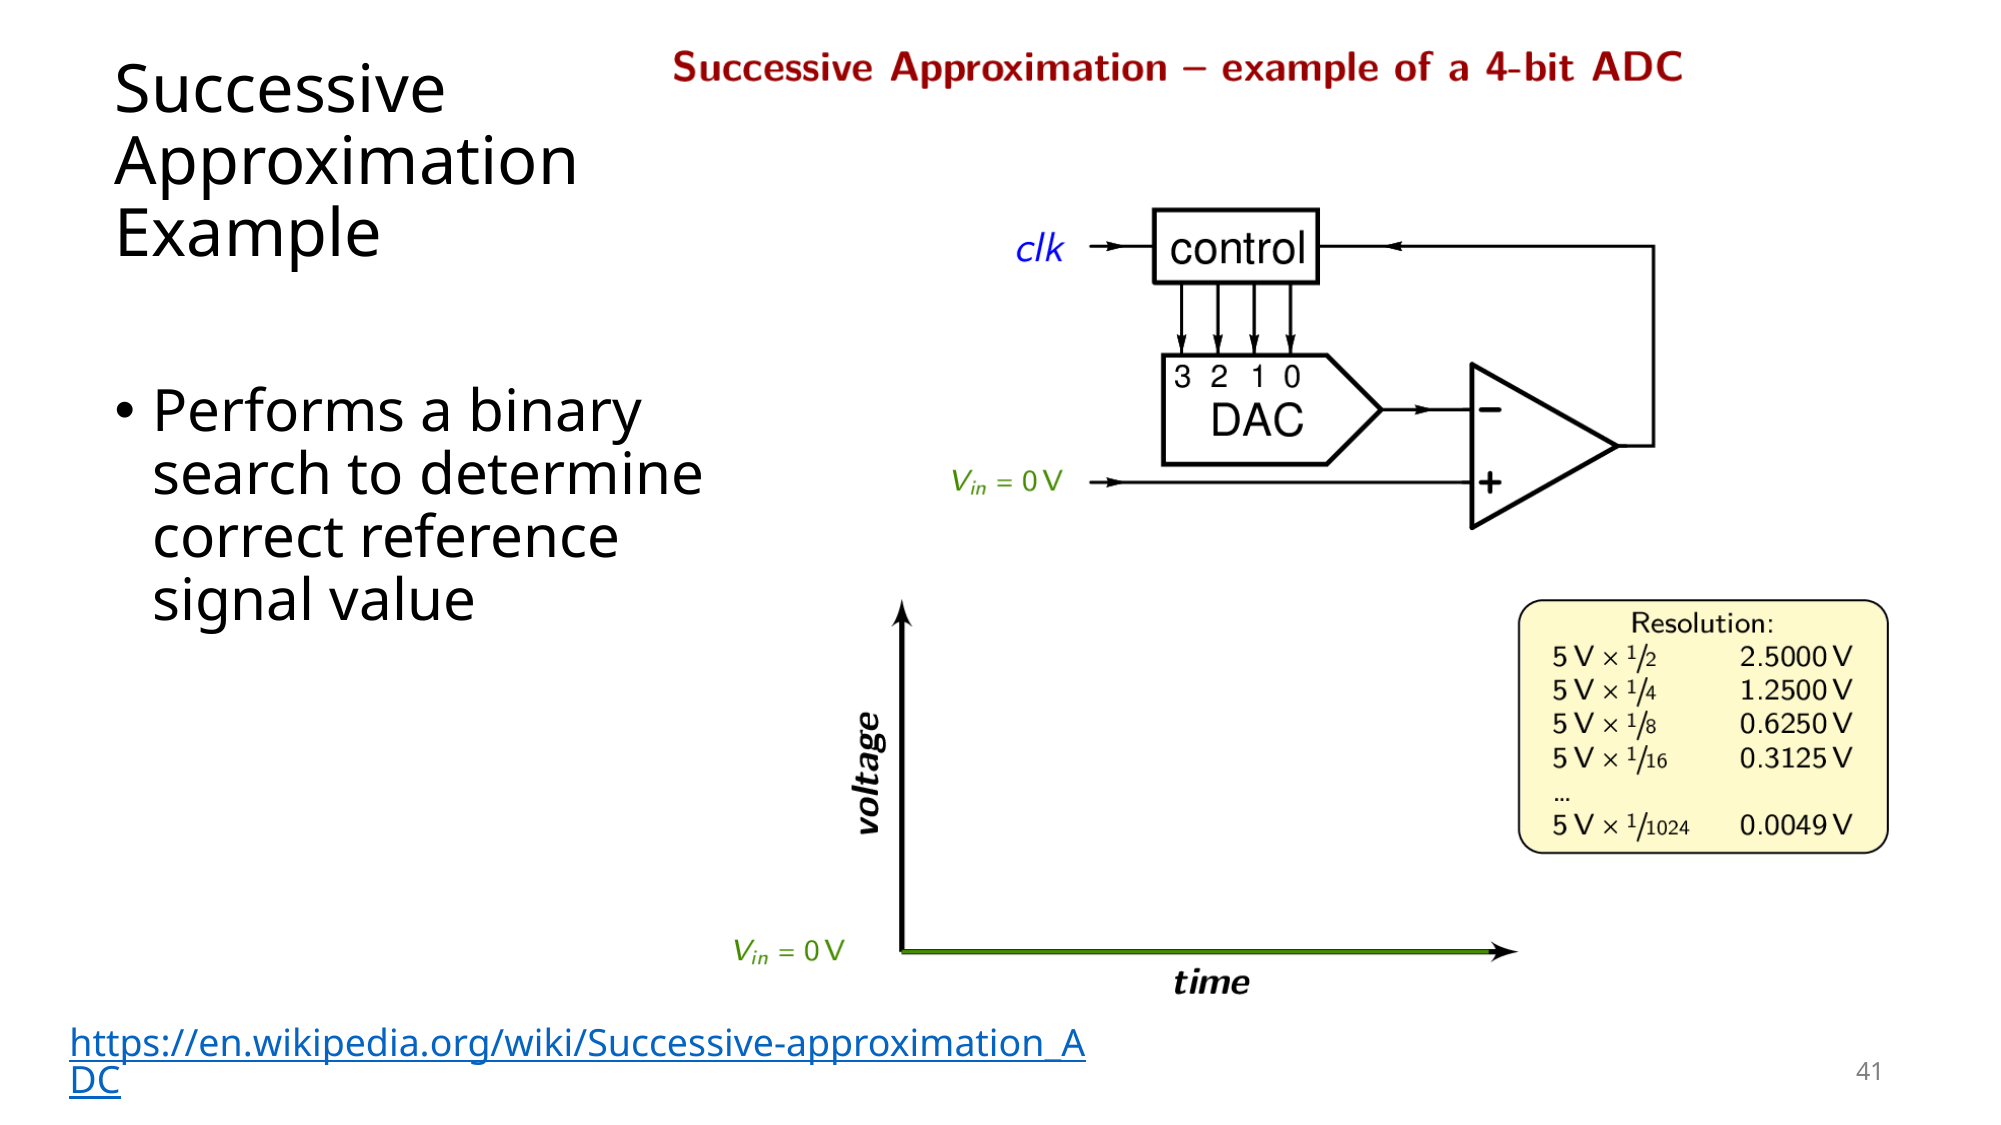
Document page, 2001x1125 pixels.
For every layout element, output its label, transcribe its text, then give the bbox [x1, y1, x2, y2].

picture [665, 37, 1900, 1013]
text_box https://en.wikipedia.org/wiki/Successive-approximation_ADC [54, 1012, 1102, 1089]
list Performs a binary search to determine correct reference signal value [99, 373, 665, 1012]
title Successive Approximation Example [99, 37, 621, 288]
slide_number 41 [1749, 1042, 1900, 1103]
